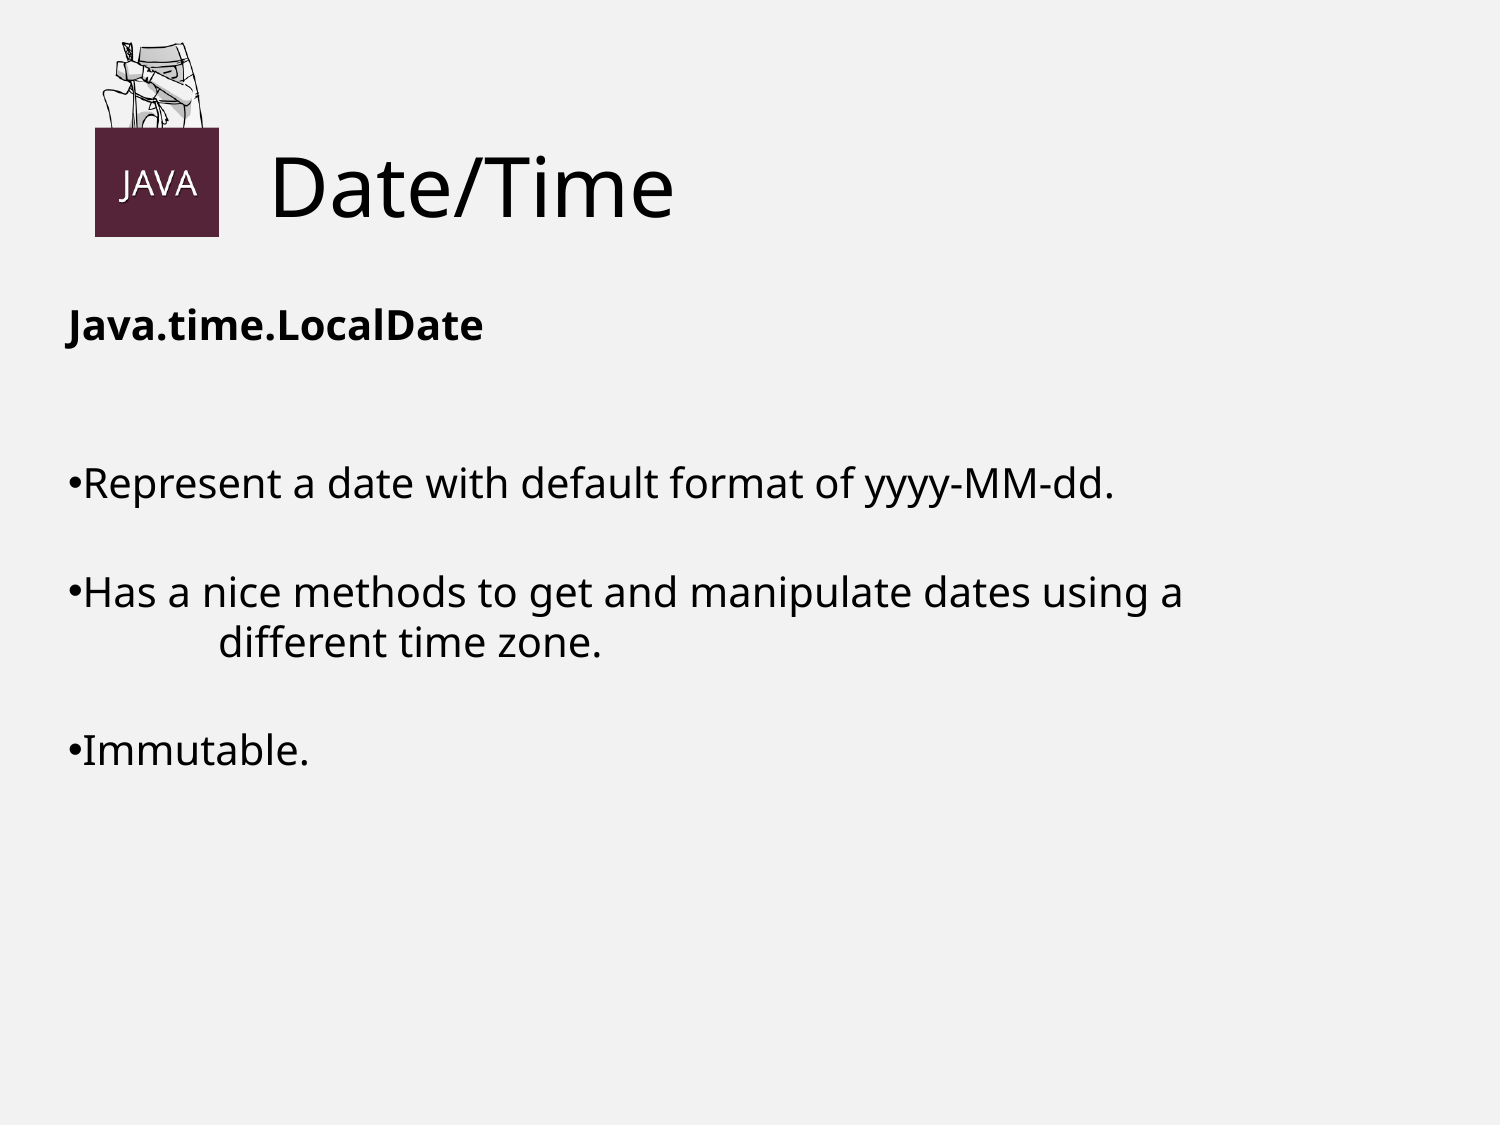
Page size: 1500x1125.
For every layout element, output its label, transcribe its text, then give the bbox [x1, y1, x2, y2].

title Date/Time [253, 90, 1500, 279]
picture [95, 42, 219, 238]
text_box Java.time.LocalDate Represent a date with default format of yyyy-MM-dd. Has a nice methods to get and manipulate dates using a different time zone. Immutable. [53, 291, 1436, 717]
